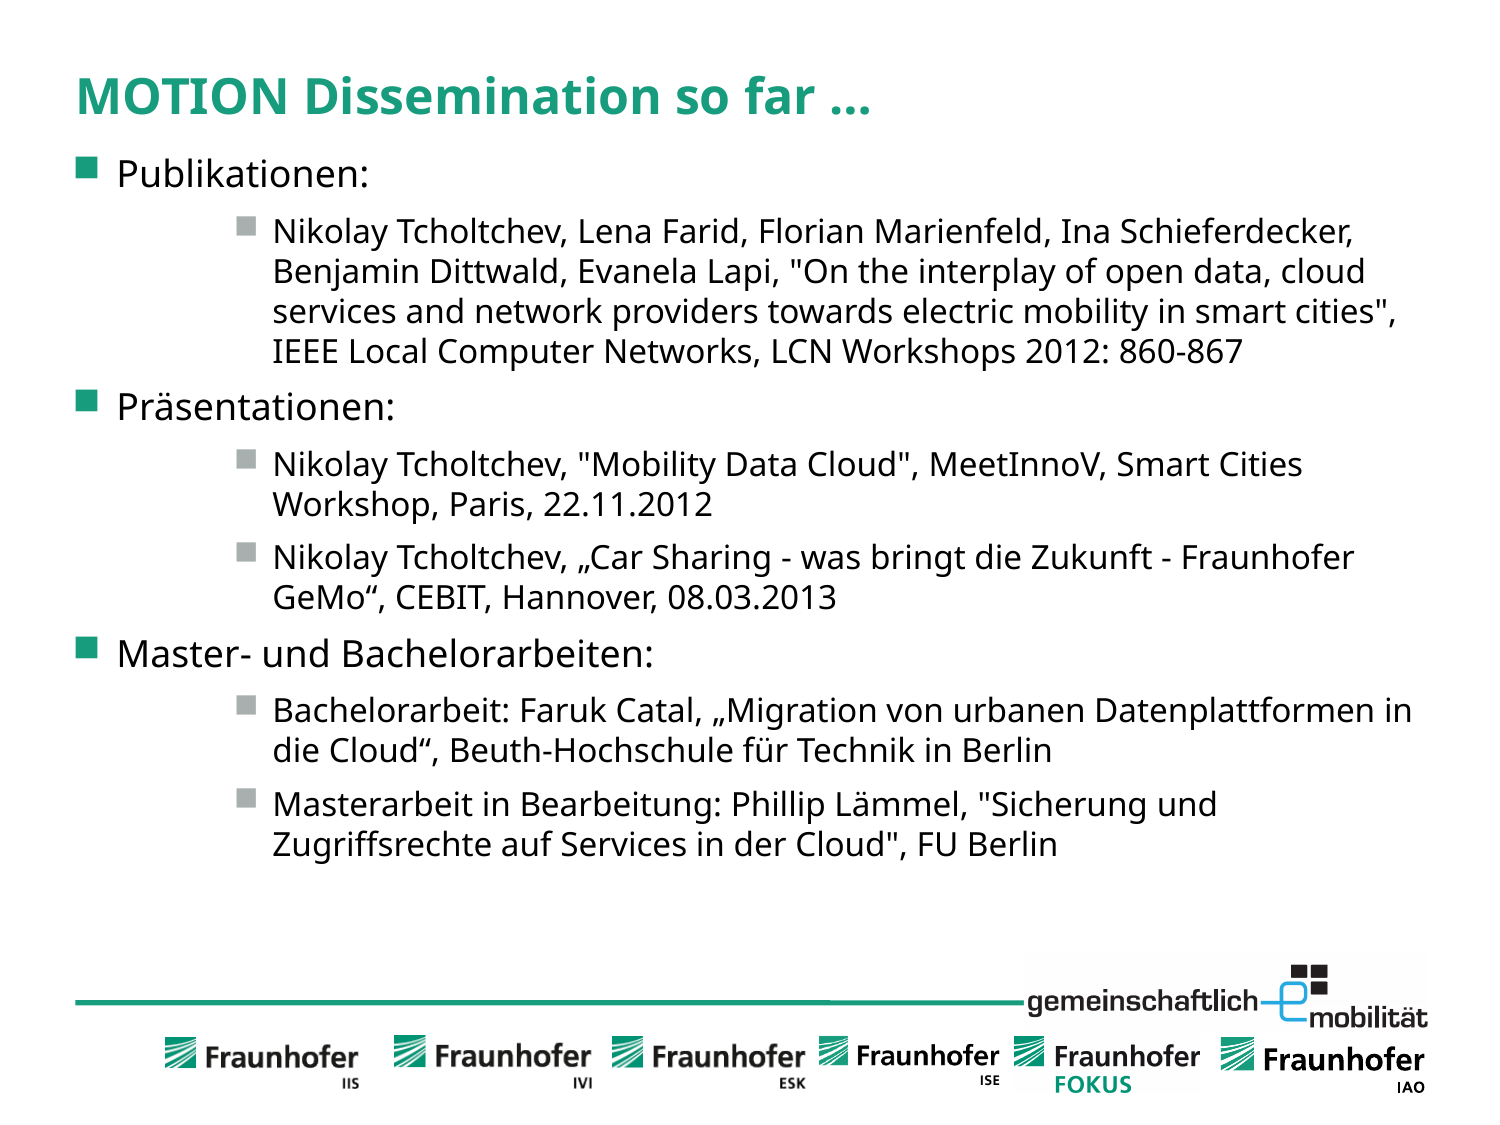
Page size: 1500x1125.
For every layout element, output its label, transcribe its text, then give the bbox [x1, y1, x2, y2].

picture [612, 1036, 809, 1091]
picture [1014, 1036, 1200, 1093]
picture [817, 1034, 1000, 1086]
picture [165, 1037, 362, 1091]
picture [1023, 952, 1427, 1033]
list Publikationen: Nikolay Tcholtchev, Lena Farid, Florian Marienfeld, Ina Schieferdecker, Benjamin Dittwald, Evanela Lapi, "On the interplay of open data, cloud services and network providers towards electric mobility in smart cities", IEEE Local Computer Networks, LCN Workshops 2012: 860-867 Präsentationen: Nikolay Tcholtchev, "Mobility Data Cloud", MeetInnoV, Smart Cities Workshop, Paris, 22.11.2012 Nikolay Tcholtchev, „Car Sharing - was bringt die Zukunft - Fraunhofer GeMo“, CEBIT, Hannover, 08.03.2013 Master- und Bachelorarbeiten: Bachelorarbeit: Faruk Catal, „Migration von urbanen Datenplattformen in die Cloud“, Beuth-Hochschule für Technik in Berlin Masterarbeit in Bearbeitung: Phillip Lämmel, "Sicherung und Zugriffsrechte auf Services in der Cloud", FU Berlin [72, 150, 1422, 800]
title MOTION Dissemination so far … [75, 64, 1425, 215]
picture [394, 1035, 595, 1091]
